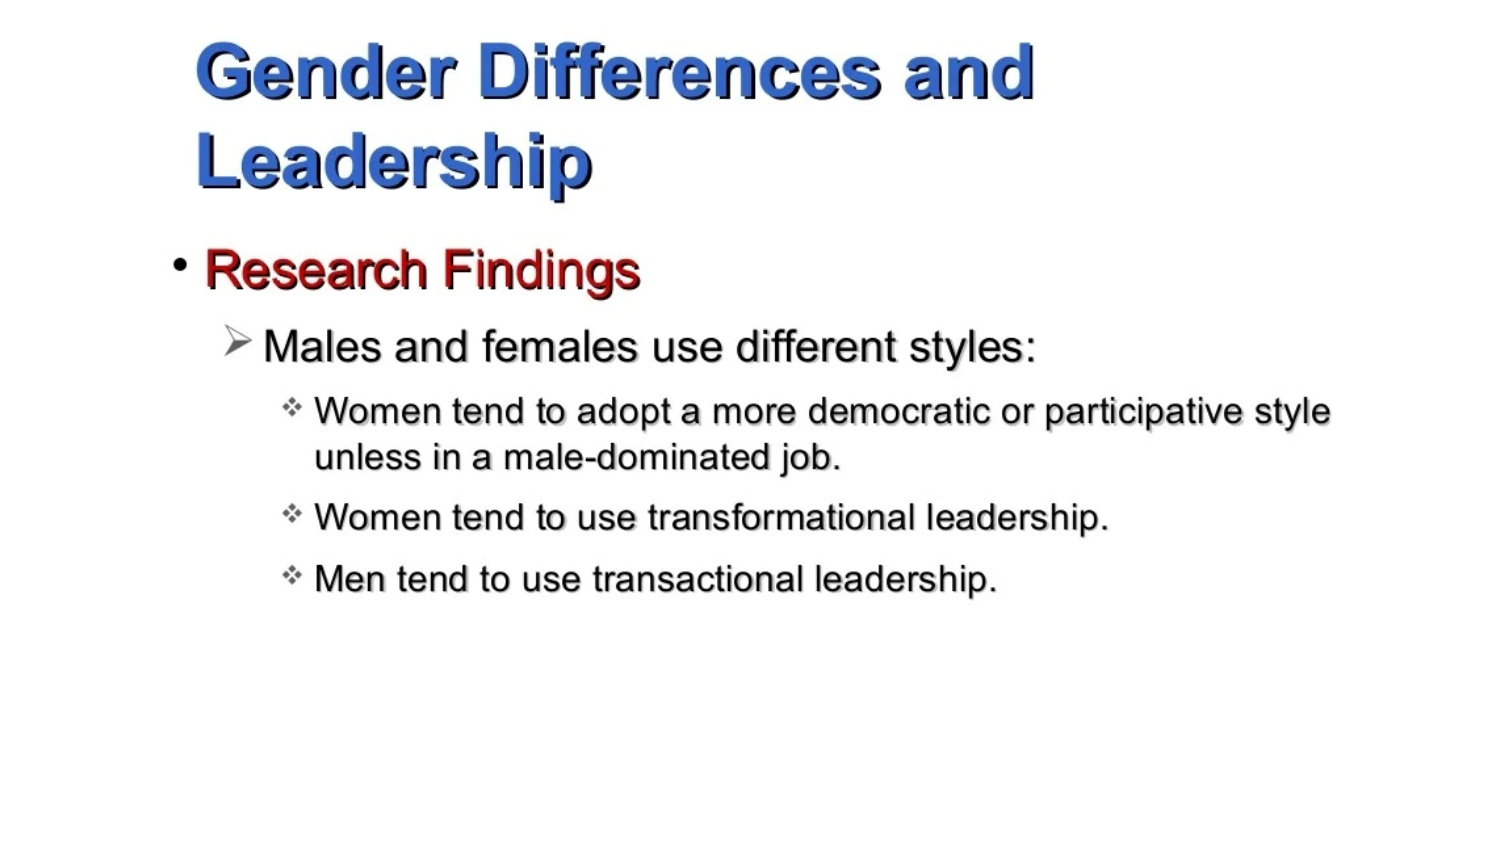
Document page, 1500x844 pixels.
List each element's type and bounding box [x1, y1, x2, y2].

picture [129, 1, 1371, 844]
